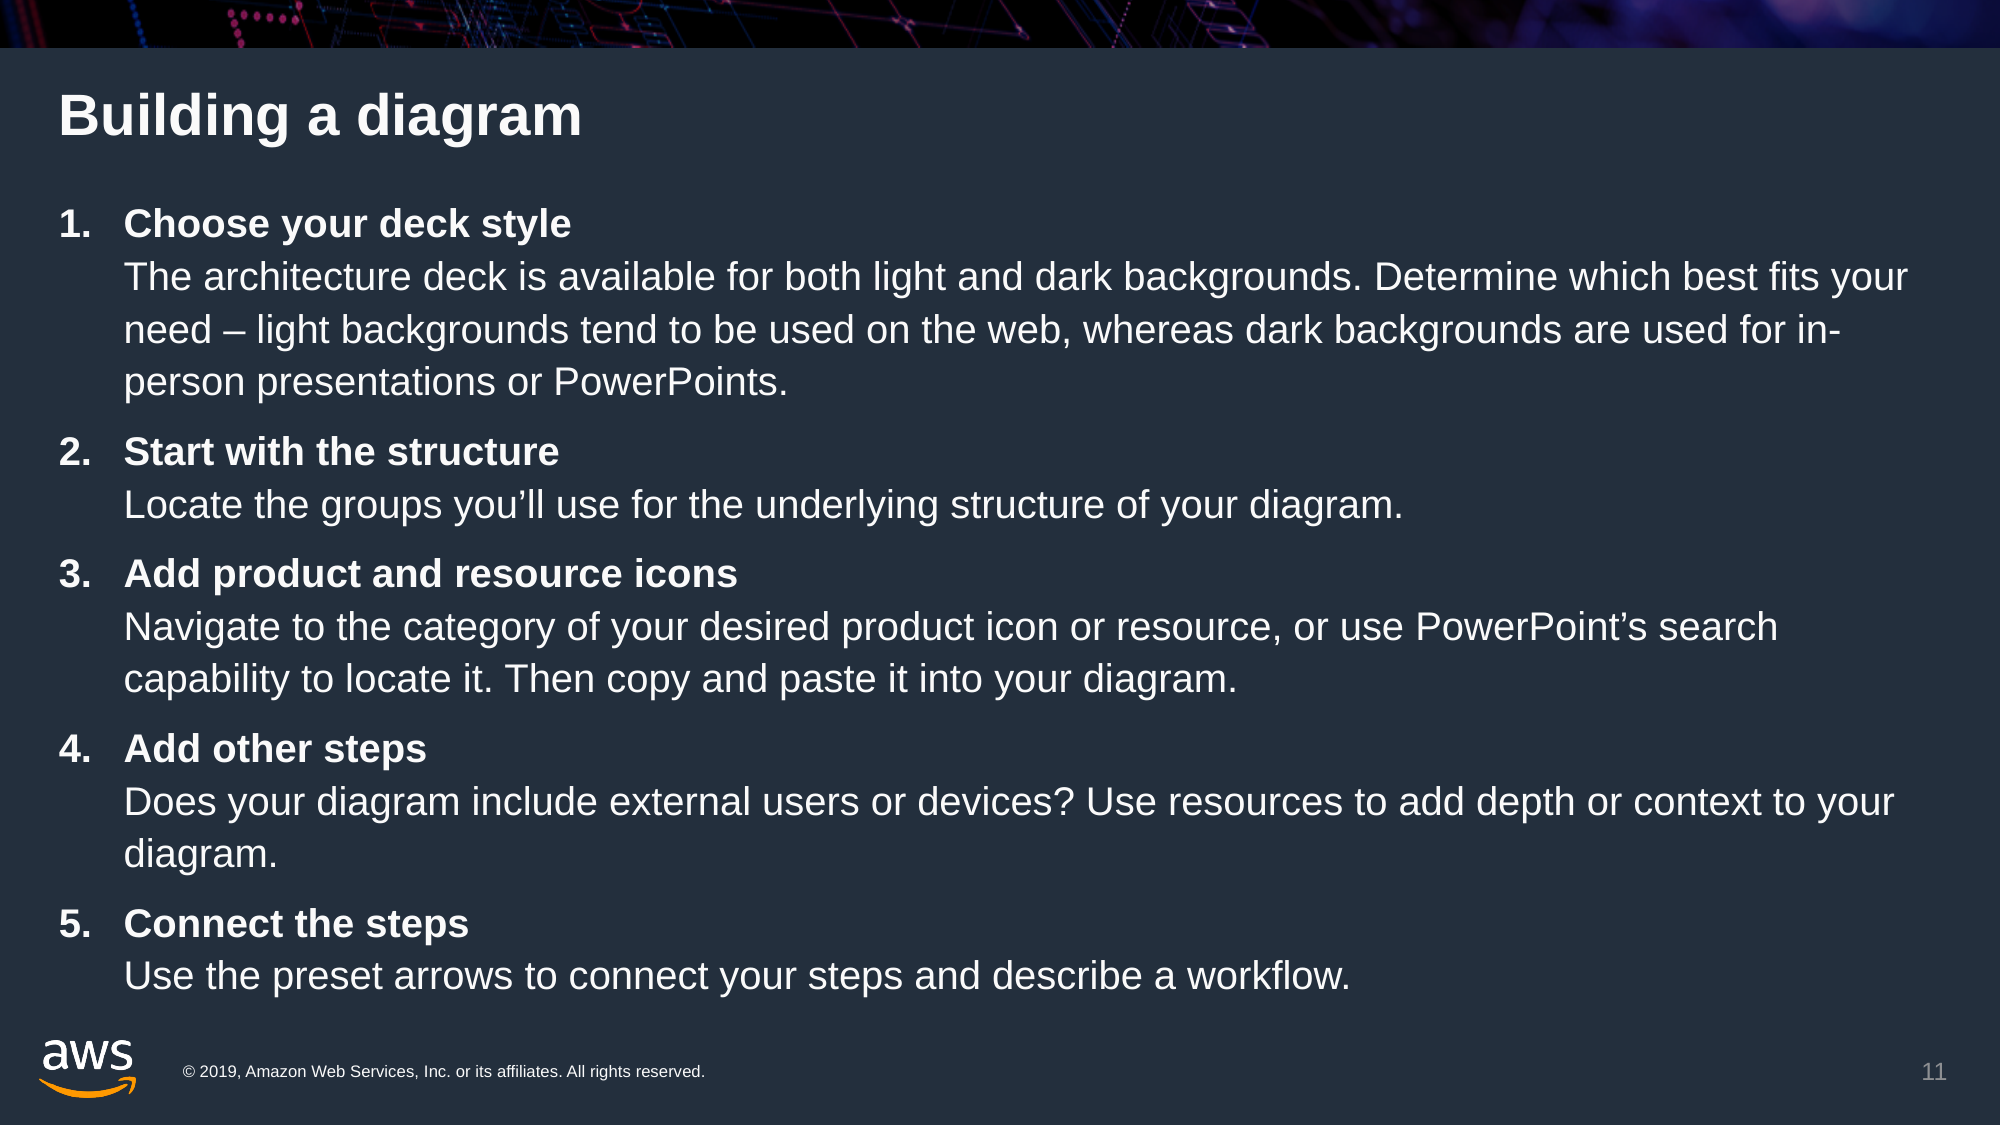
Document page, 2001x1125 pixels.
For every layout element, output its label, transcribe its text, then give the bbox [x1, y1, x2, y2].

title Building a diagram [43, 67, 1963, 166]
picture [39, 1040, 136, 1098]
list Choose your deck style The architecture deck is available for both light and dark backgrounds. Determine which best fits your need – light backgrounds tend to be used on the web, whereas dark backgrounds are used for in-person presentations or PowerPoints. Start with the structure Locate the groups you’ll use for the underlying structure of your diagram. Add product and resource icons Navigate to the category of your desired product icon or resource, or use PowerPoint’s search capability to locate it. Then copy and paste it into your diagram. Add other steps Does your diagram include external users or devices? Use resources to add depth or context to your diagram. Connect the steps Use the preset arrows to connect your steps and describe a workflow. [43, 185, 1963, 1014]
picture [0, 0, 2000, 48]
slide_number 11 [1512, 1040, 1963, 1101]
